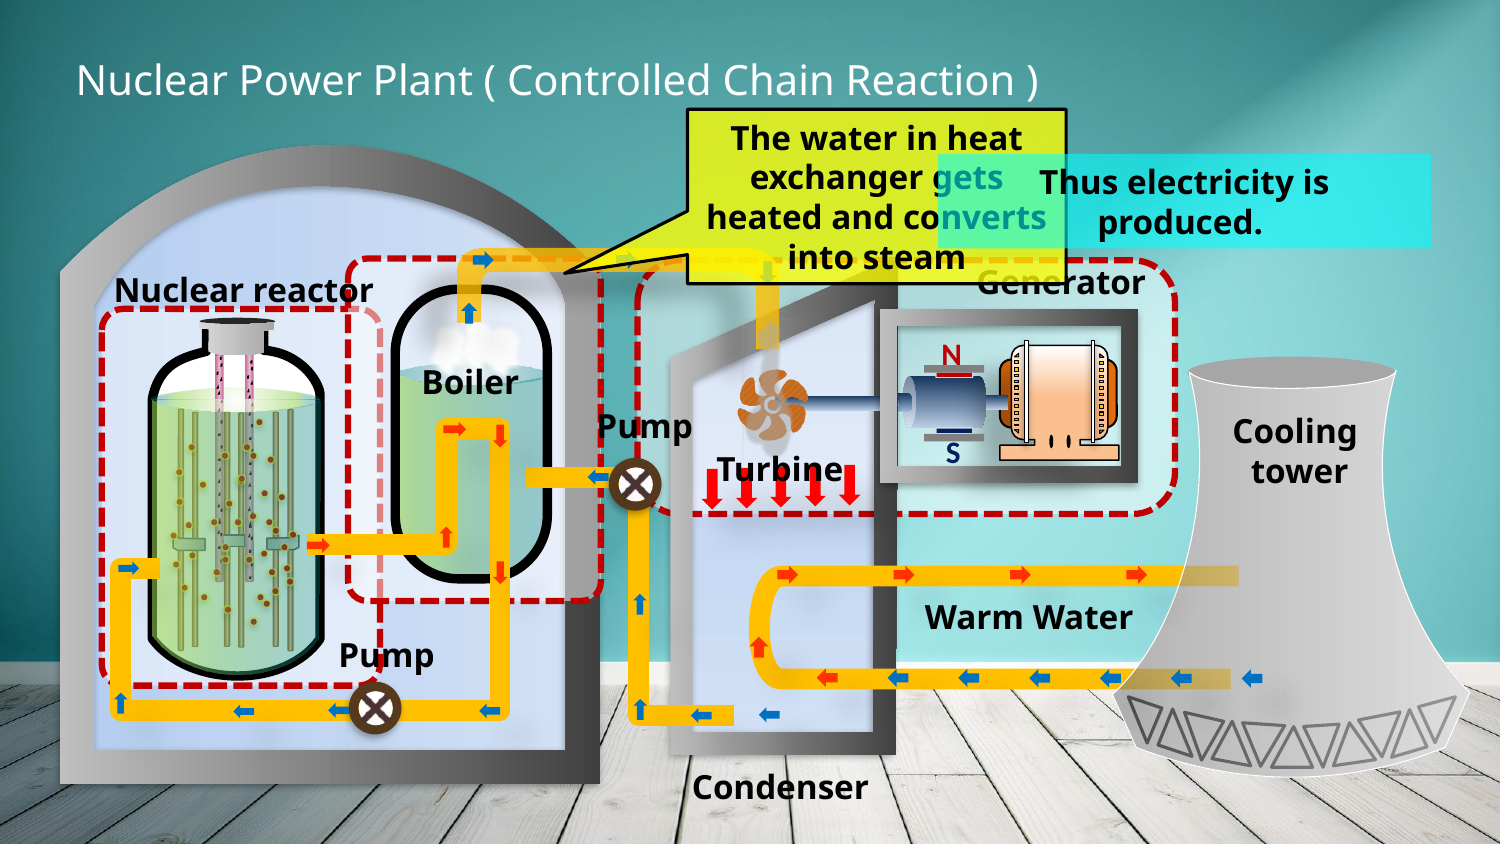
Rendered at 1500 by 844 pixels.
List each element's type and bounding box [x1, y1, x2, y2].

text_box [215, 365, 224, 397]
text_box [1112, 356, 1471, 778]
text_box [199, 317, 276, 356]
text_box [215, 419, 224, 582]
text_box [245, 419, 254, 582]
text_box [999, 340, 1120, 461]
picture [0, 0, 1500, 844]
text_box [245, 365, 254, 397]
text_box [172, 419, 300, 652]
